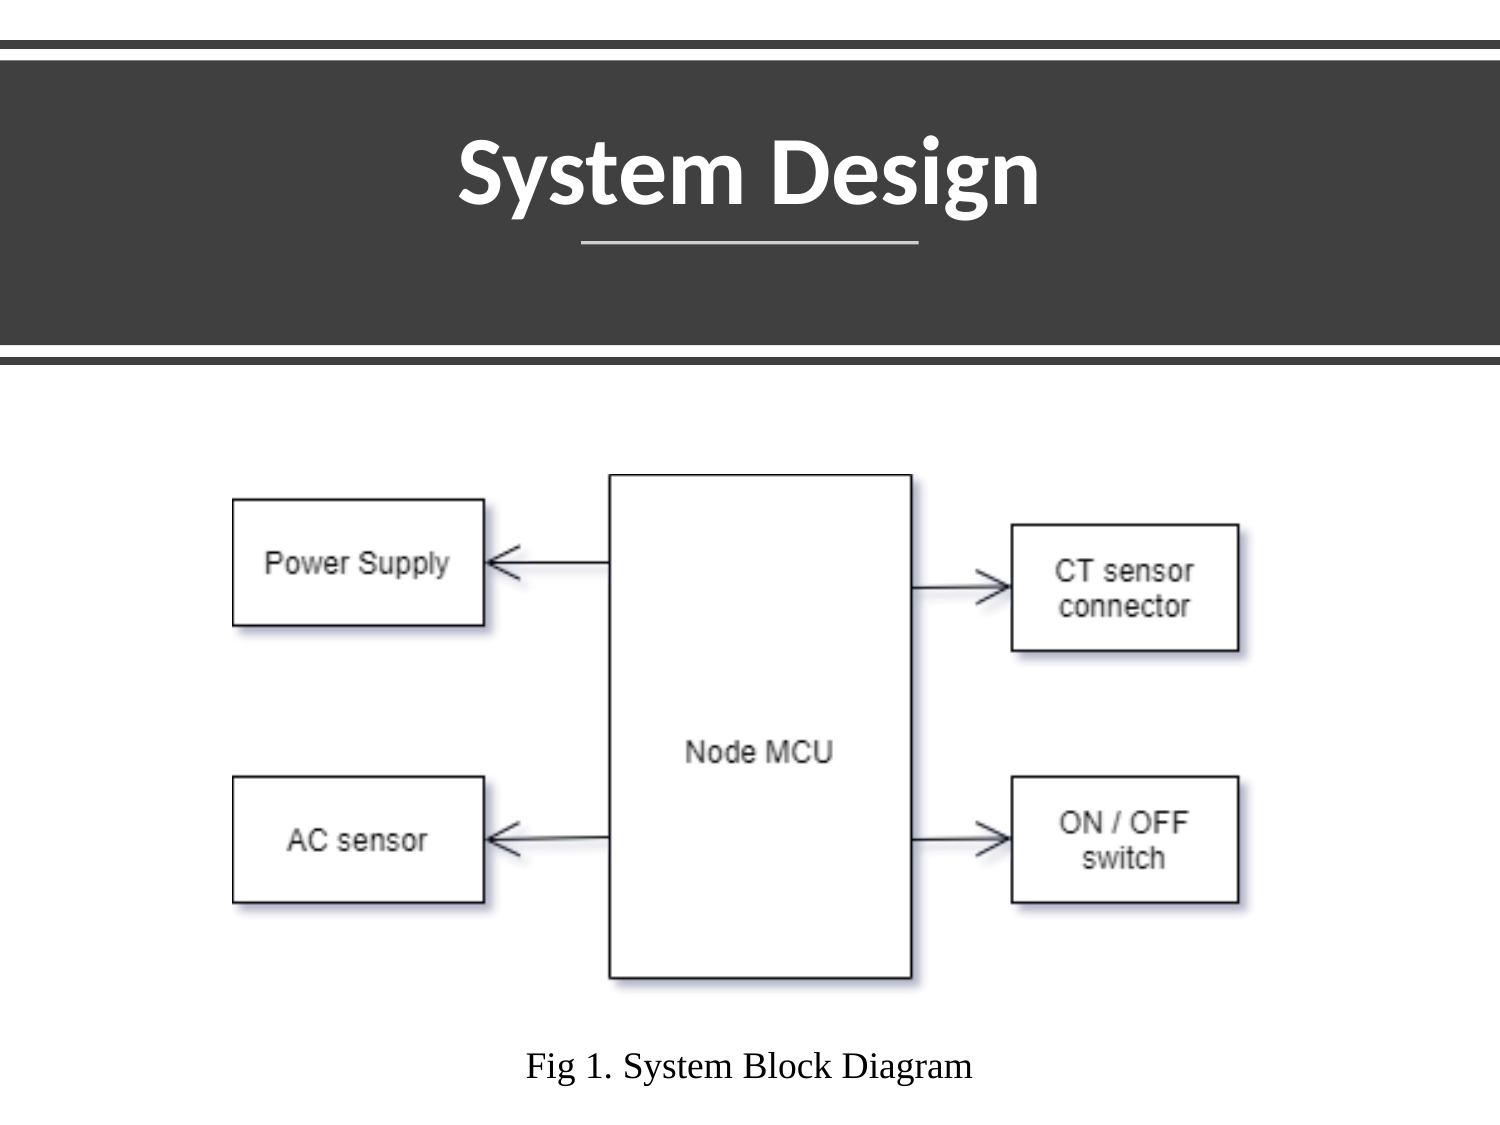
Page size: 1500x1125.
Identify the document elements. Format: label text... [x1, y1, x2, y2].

picture [232, 474, 1268, 1008]
title System Design [64, 80, 1436, 233]
text_box Fig 1. System Block Diagram [510, 1034, 989, 1094]
text_box [0, 58, 1500, 347]
